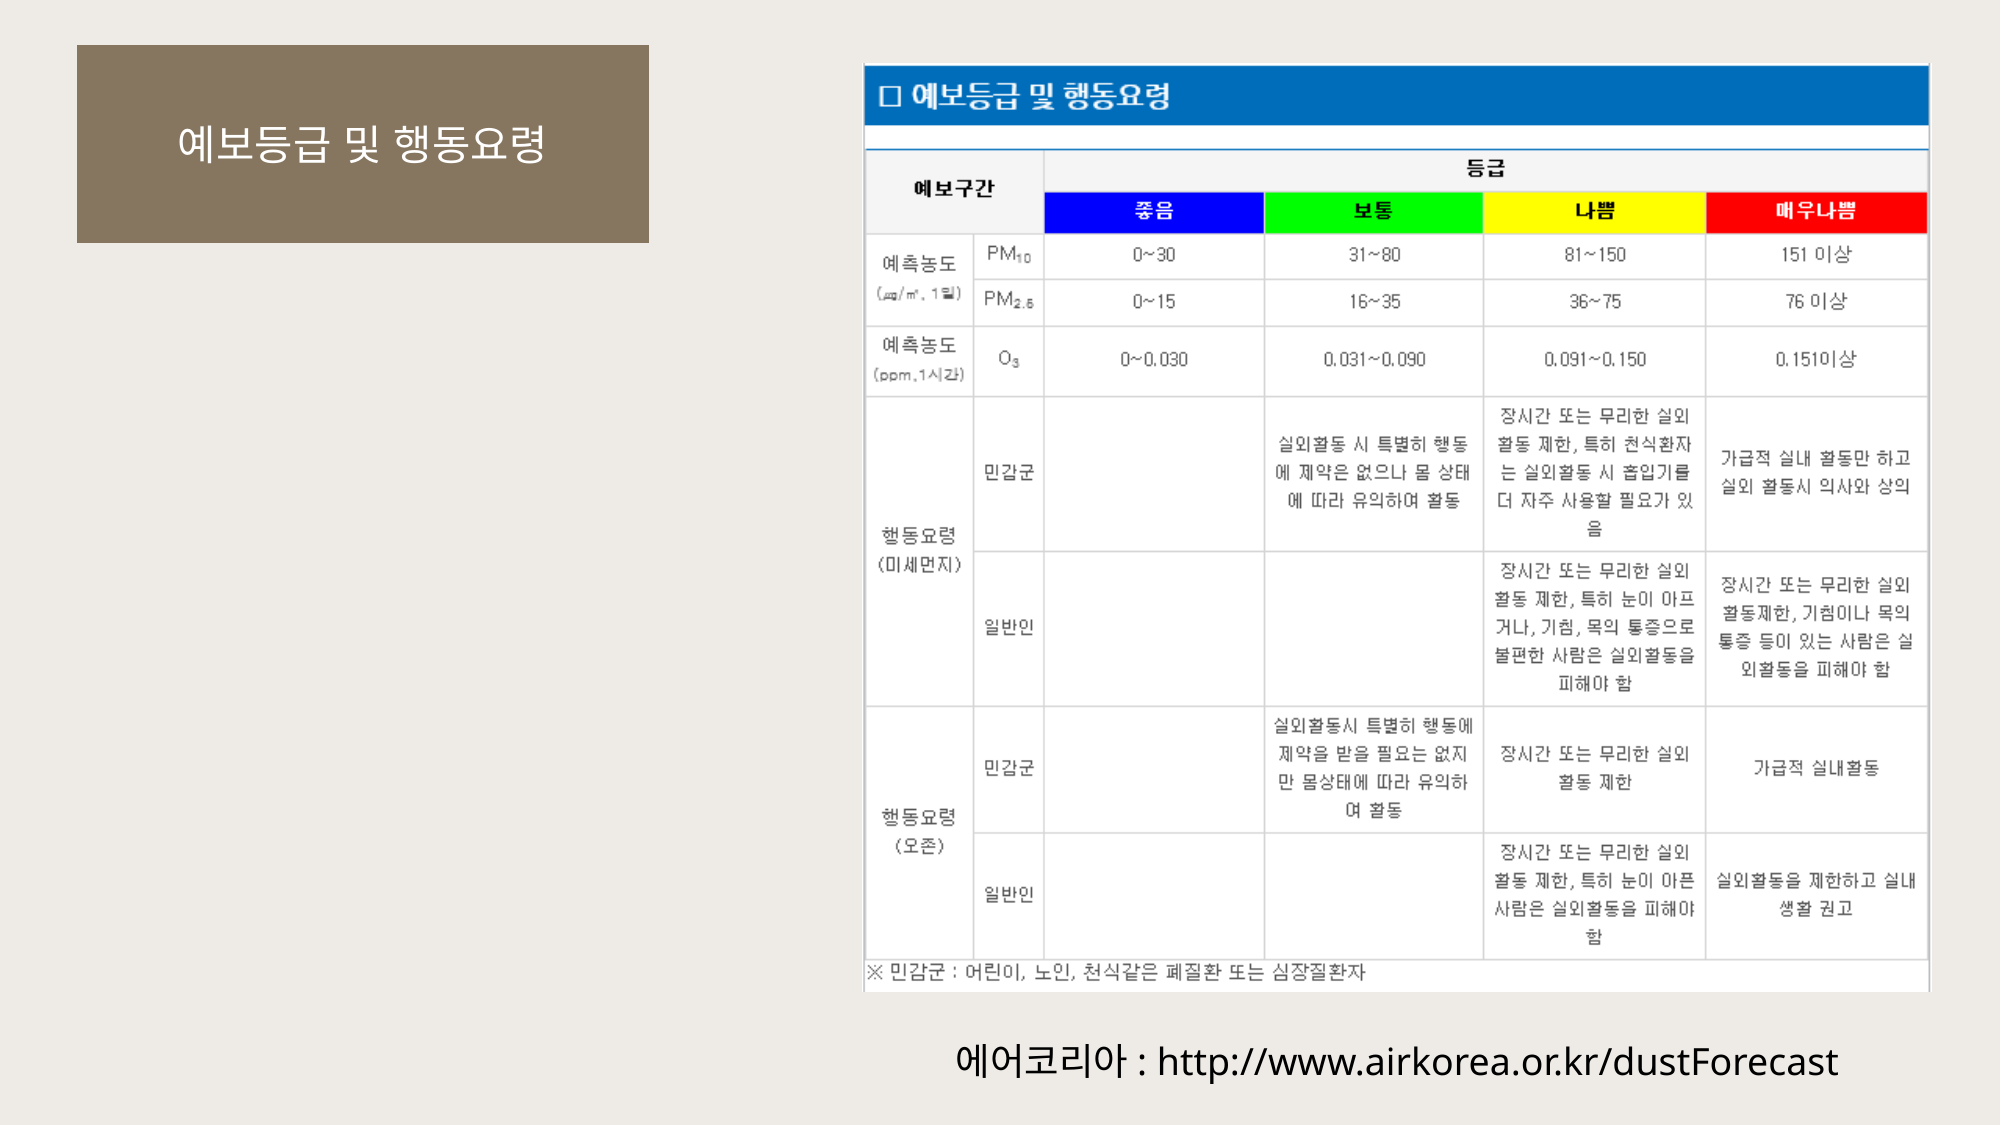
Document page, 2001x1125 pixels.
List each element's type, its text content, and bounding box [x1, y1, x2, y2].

text_box 예보등급 및 행동요령 [77, 45, 649, 243]
text_box 에어코리아: http://www.airkorea.or.kr/dustForecast [940, 1030, 1855, 1091]
picture [862, 63, 1932, 992]
